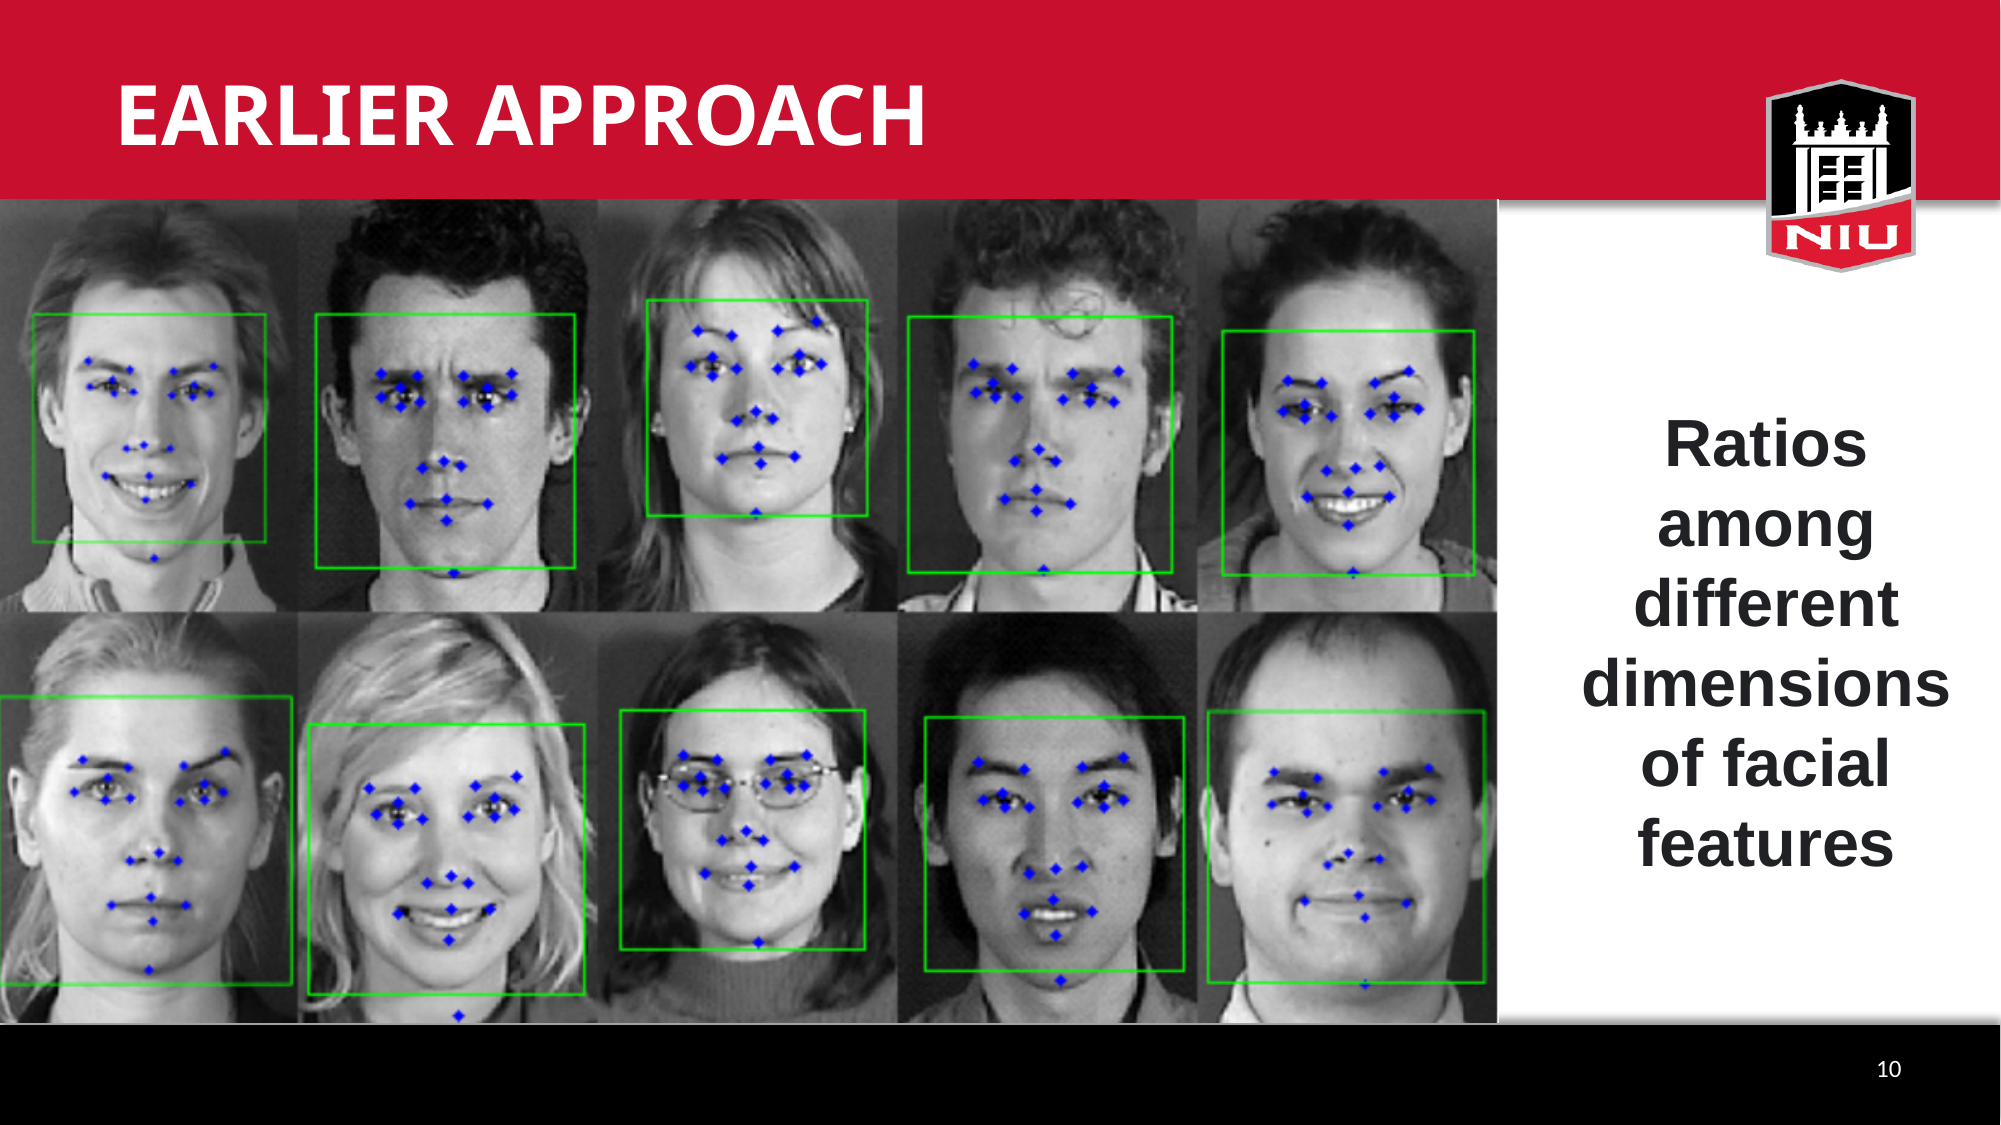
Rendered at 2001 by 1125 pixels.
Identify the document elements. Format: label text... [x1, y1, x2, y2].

slide_number 10 [1616, 1037, 1917, 1098]
title EARLIER APPROACH [99, 24, 1750, 200]
picture [1766, 79, 1916, 273]
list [0, 199, 1499, 1024]
text_box Ratios among different dimensions of facial features [1546, 392, 1988, 887]
